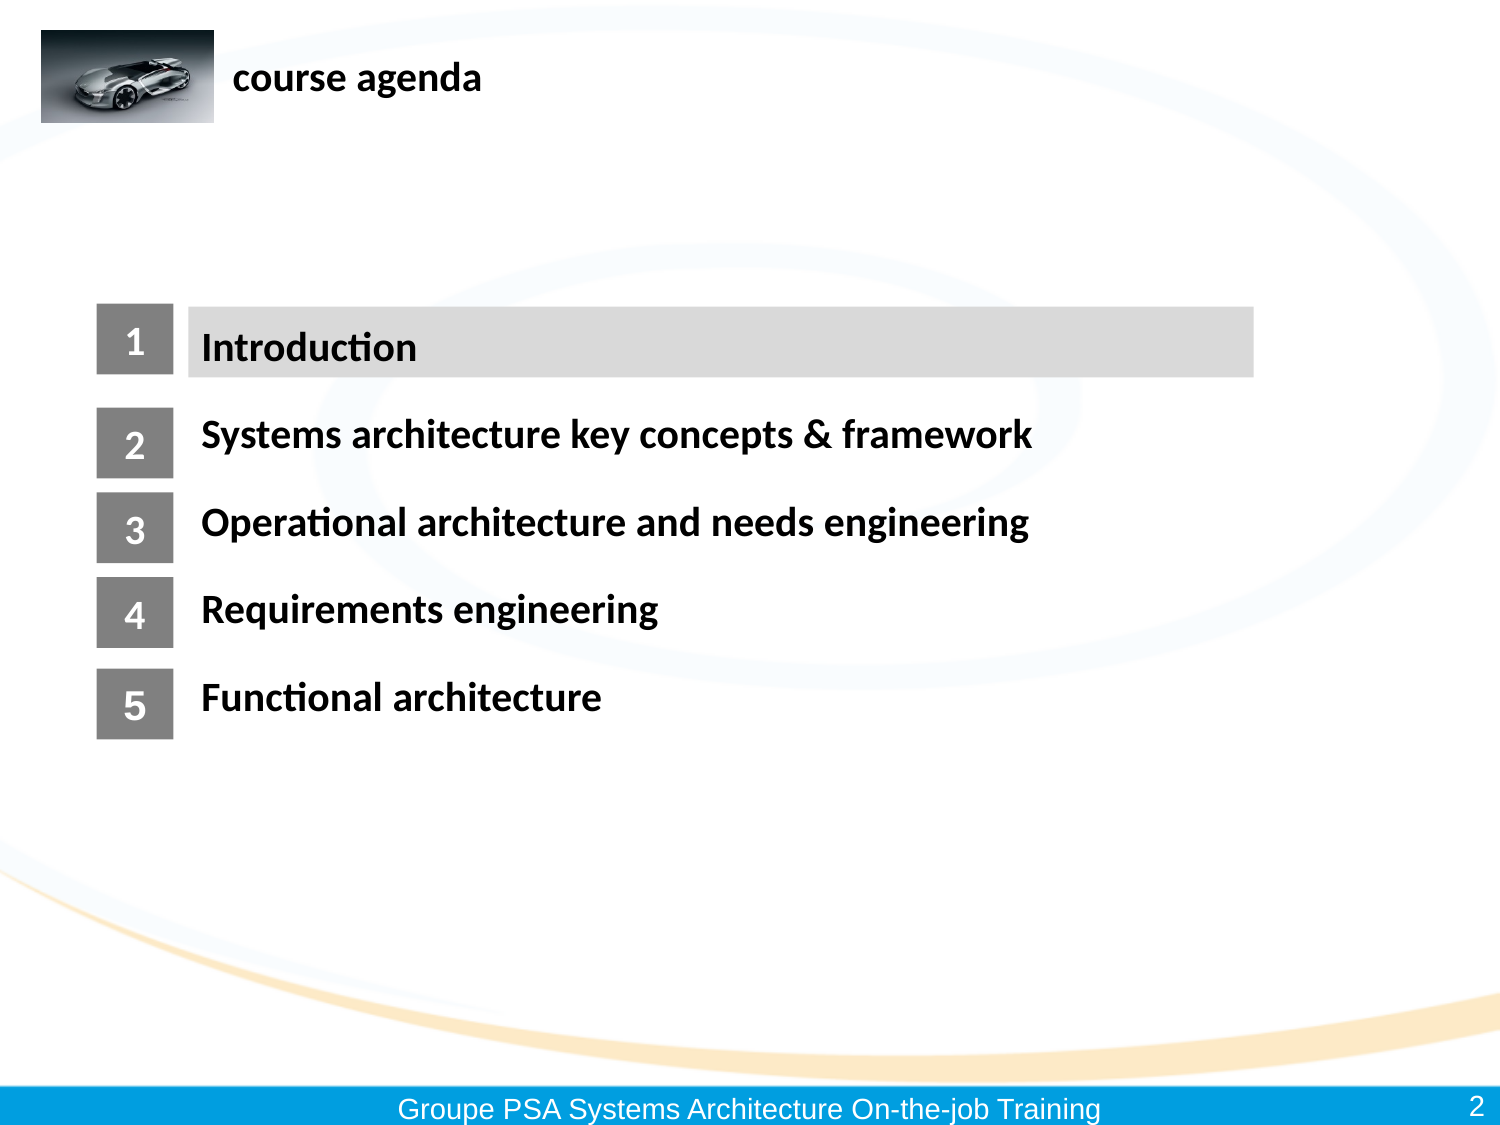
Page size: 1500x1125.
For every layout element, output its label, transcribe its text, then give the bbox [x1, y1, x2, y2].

text_box 5 [96, 668, 174, 740]
slide_number 2 [1149, 1080, 1500, 1125]
list 1 [96, 303, 174, 375]
picture [41, 30, 214, 123]
title course agenda [217, 31, 1424, 120]
list 2 [96, 407, 174, 479]
list Introduction Systems architecture key concepts & framework Operational architecture and needs engineering Requirements engineering Functional architecture [111, 224, 1407, 815]
list 4 [96, 577, 174, 648]
list 3 [96, 492, 174, 564]
footer Groupe PSA Systems Architecture On-the-job Training [319, 1083, 1181, 1125]
